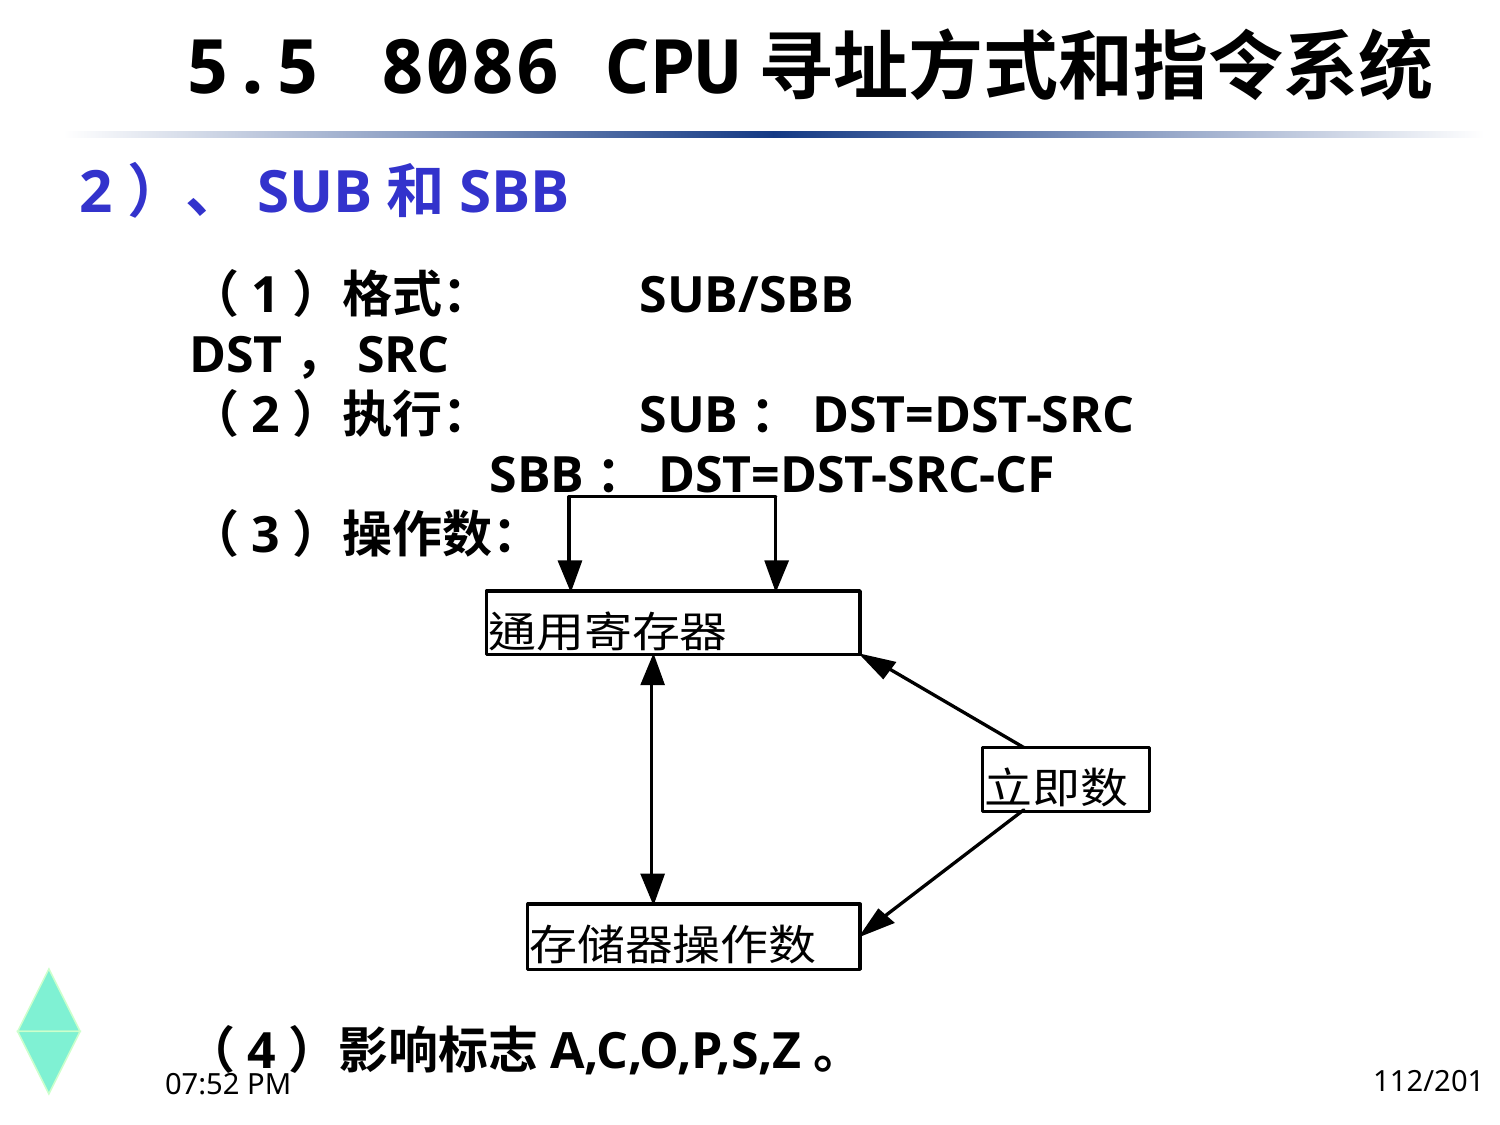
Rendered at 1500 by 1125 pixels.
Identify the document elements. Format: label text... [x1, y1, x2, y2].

slide_number 下午8时26分 [149, 1037, 463, 1113]
text_box 5.5 8086 CPU寻址方式和指令系统 [171, 18, 1471, 110]
slide_number 112/201 [1186, 1034, 1500, 1111]
text_box （1）格式： SUB/SBB DST，SRC （2）执行： SUB：DST=DST-SRC SBB：DST=DST-SRC-CF （3）操作数： [174, 255, 1152, 570]
text_box （4）影响标志A,C,O,P,S,Z。 [171, 1011, 921, 1087]
title 2）、SUB和SBB [64, 87, 597, 291]
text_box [362, 464, 1188, 998]
